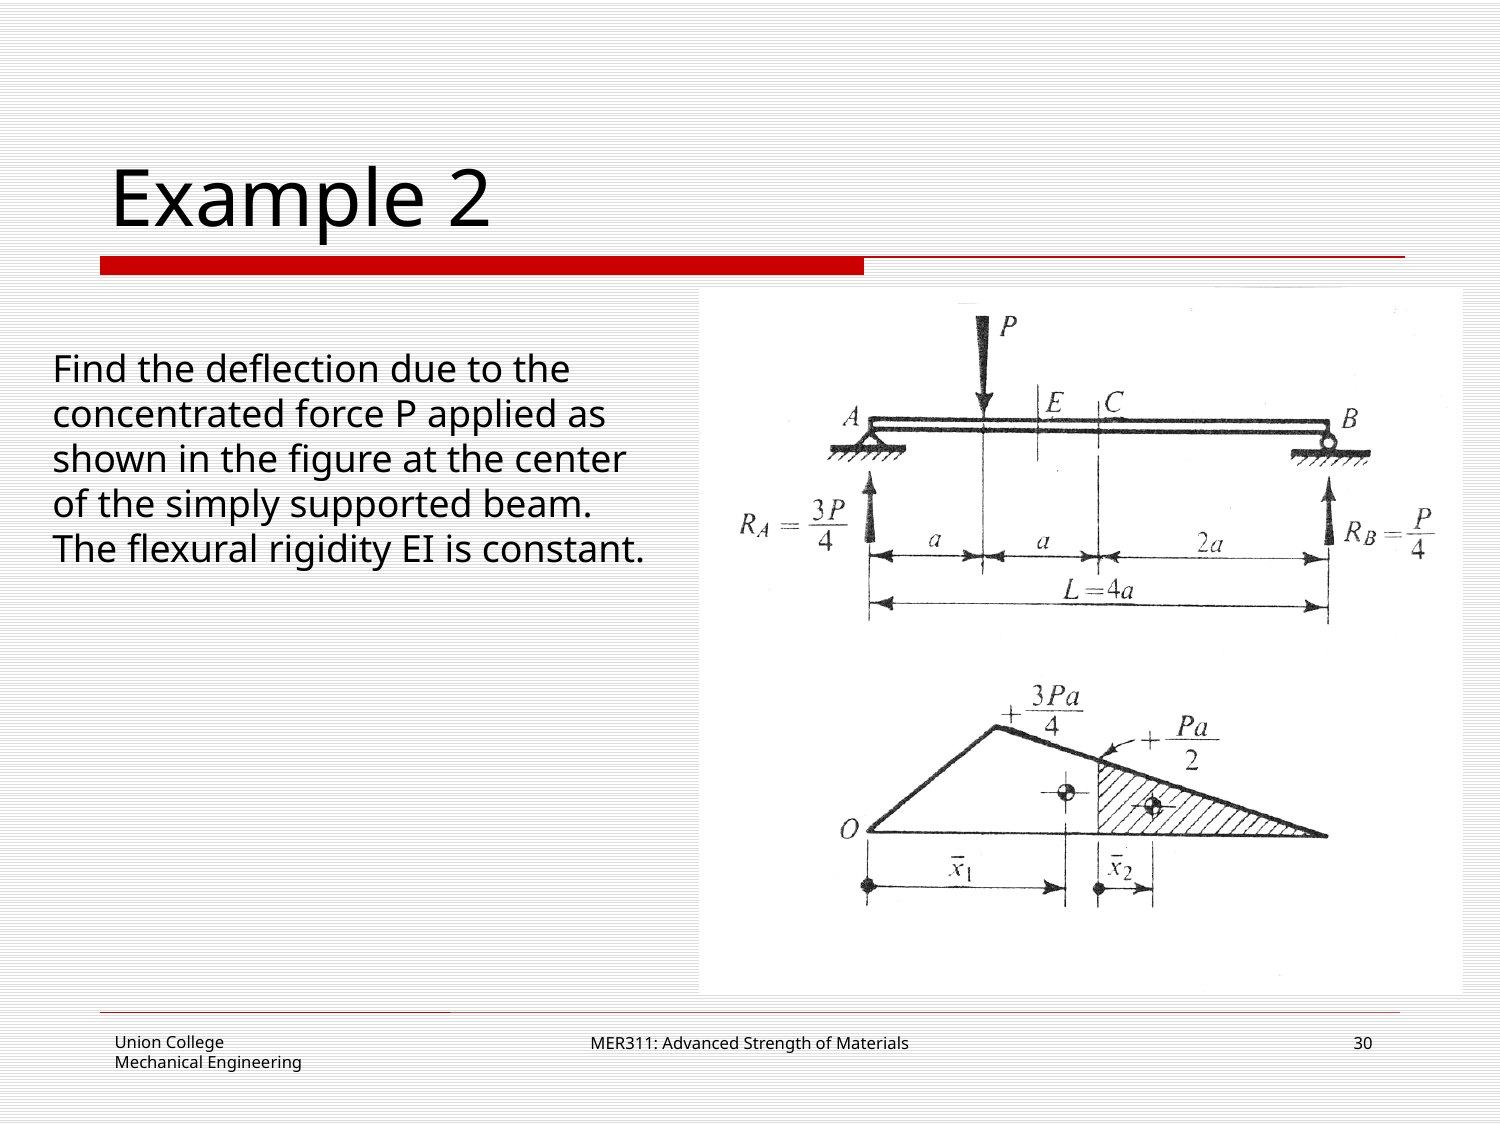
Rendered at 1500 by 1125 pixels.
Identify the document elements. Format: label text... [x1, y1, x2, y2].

picture [699, 287, 1463, 995]
title Example 2 [93, 49, 1407, 250]
text_box Find the deflection due to the concentrated force P applied as shown in the figure at the center of the simply supported beam. The flexural rigidity EI is constant. [37, 337, 663, 578]
slide_number 30 [1074, 1024, 1388, 1101]
footer MER311: Advanced Strength of Materials [512, 1024, 988, 1101]
